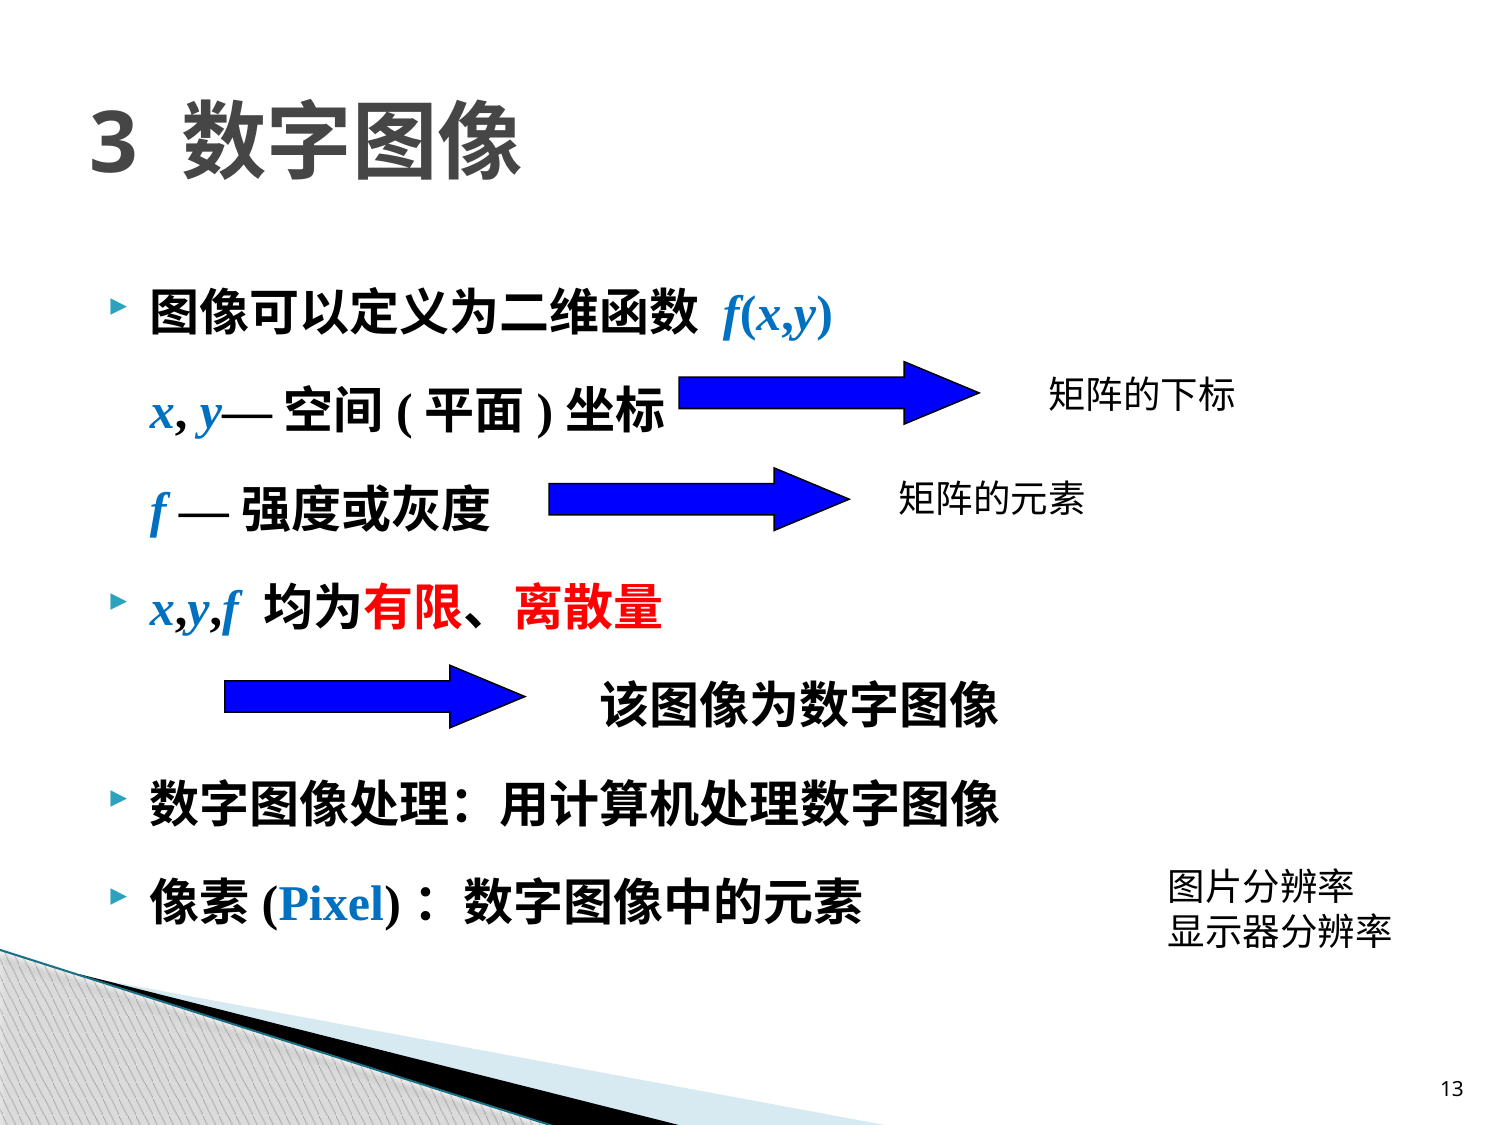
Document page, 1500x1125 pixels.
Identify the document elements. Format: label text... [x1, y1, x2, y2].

slide_number 13 [1418, 1051, 1479, 1112]
title 3 数字图像 [75, 45, 1425, 233]
text_box 矩阵的下标 [1033, 363, 1329, 424]
text_box 矩阵的元素 [883, 467, 1179, 528]
text_box 图片分辨率 显示器分辨率 [1153, 855, 1449, 960]
text_box [679, 361, 980, 425]
list 图像可以定义为二维函数 f(x,y) x, y―空间(平面)坐标 f ―强度或灰度 x,y,f 均为有限、离散量 该图像为数字图像 数字图像处理：用计算机处理数字图像 像素(Pixel)：数字图像中的元素 [75, 243, 1425, 986]
text_box [224, 665, 525, 728]
text_box [549, 467, 850, 531]
